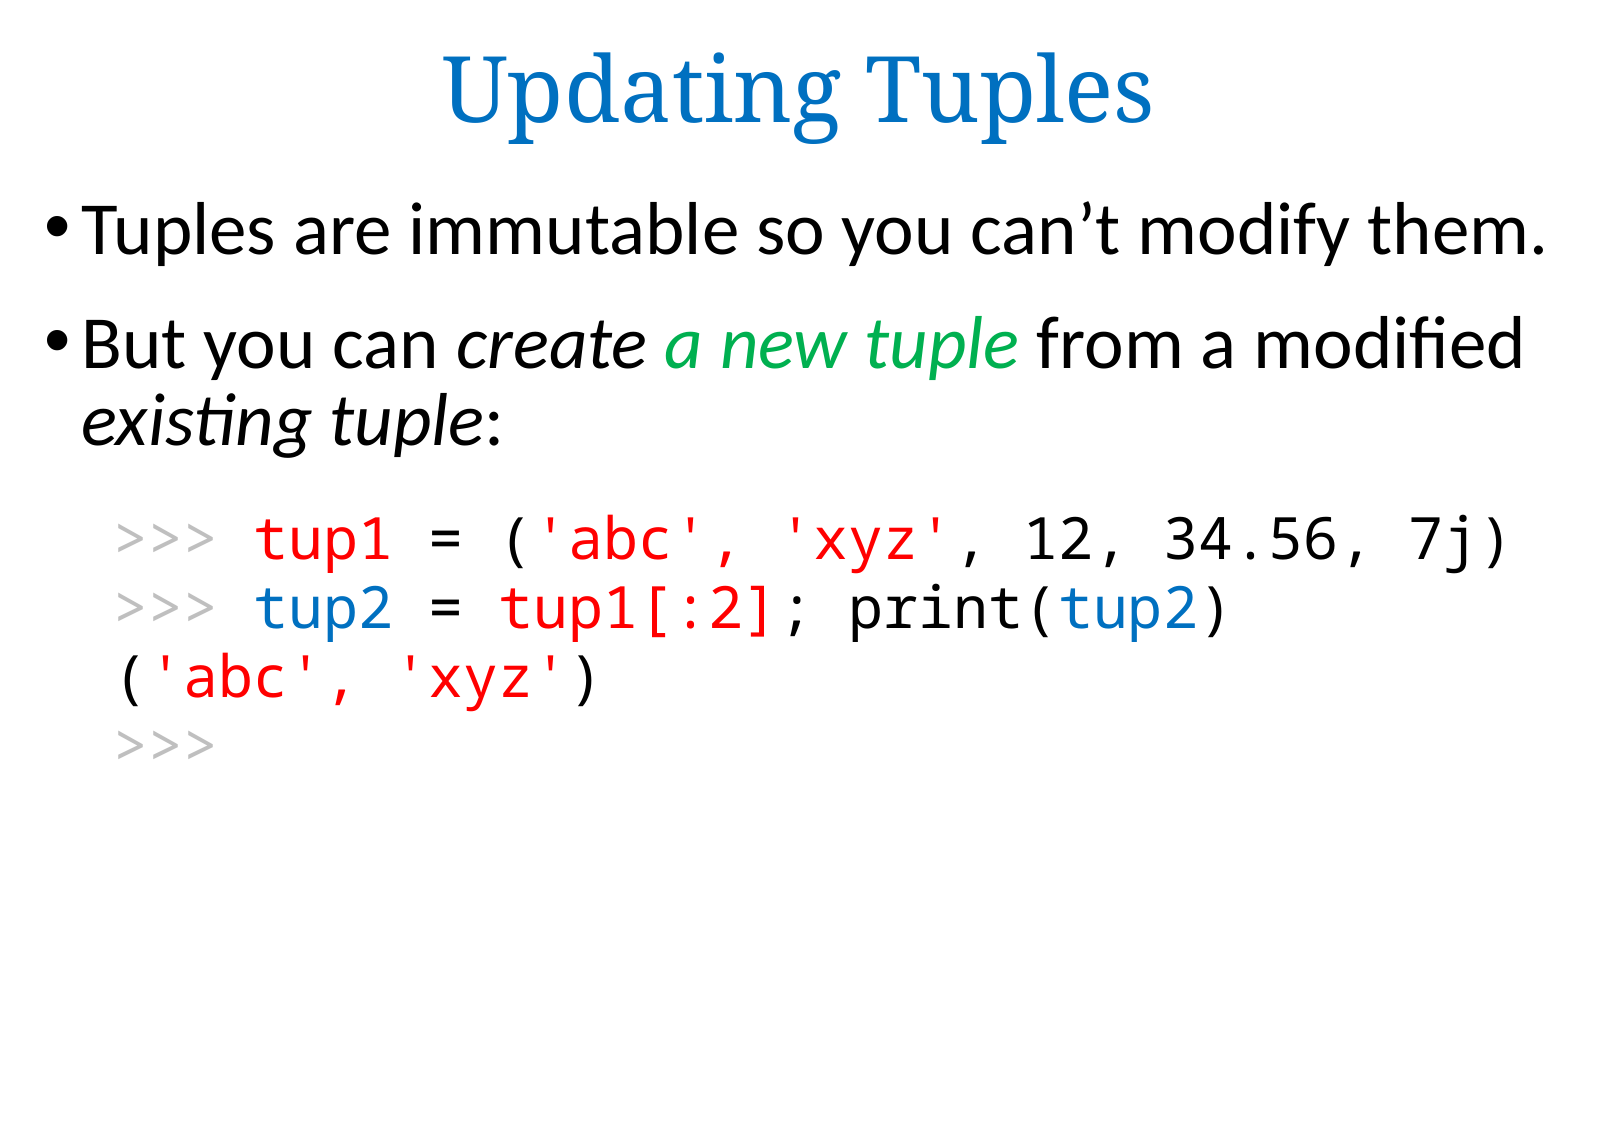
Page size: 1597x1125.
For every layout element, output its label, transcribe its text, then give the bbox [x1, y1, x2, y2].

title Updating Tuples [0, 36, 1597, 149]
list Tuples are immutable so you can’t modify them. But you can create a new tuple from a modified existing tuple: >>> tup1 = ('abc', 'xyz', 12, 34.56, 7j) >>> tup2 = tup1[:2]; print(tup2) ('abc', 'xyz') >>> tup3 = tup1[-1:]*3 + tup2; >>> print(tup3) (7j, 7j, 7j, 'abc', 'xyz') >>> [29, 186, 1597, 1099]
